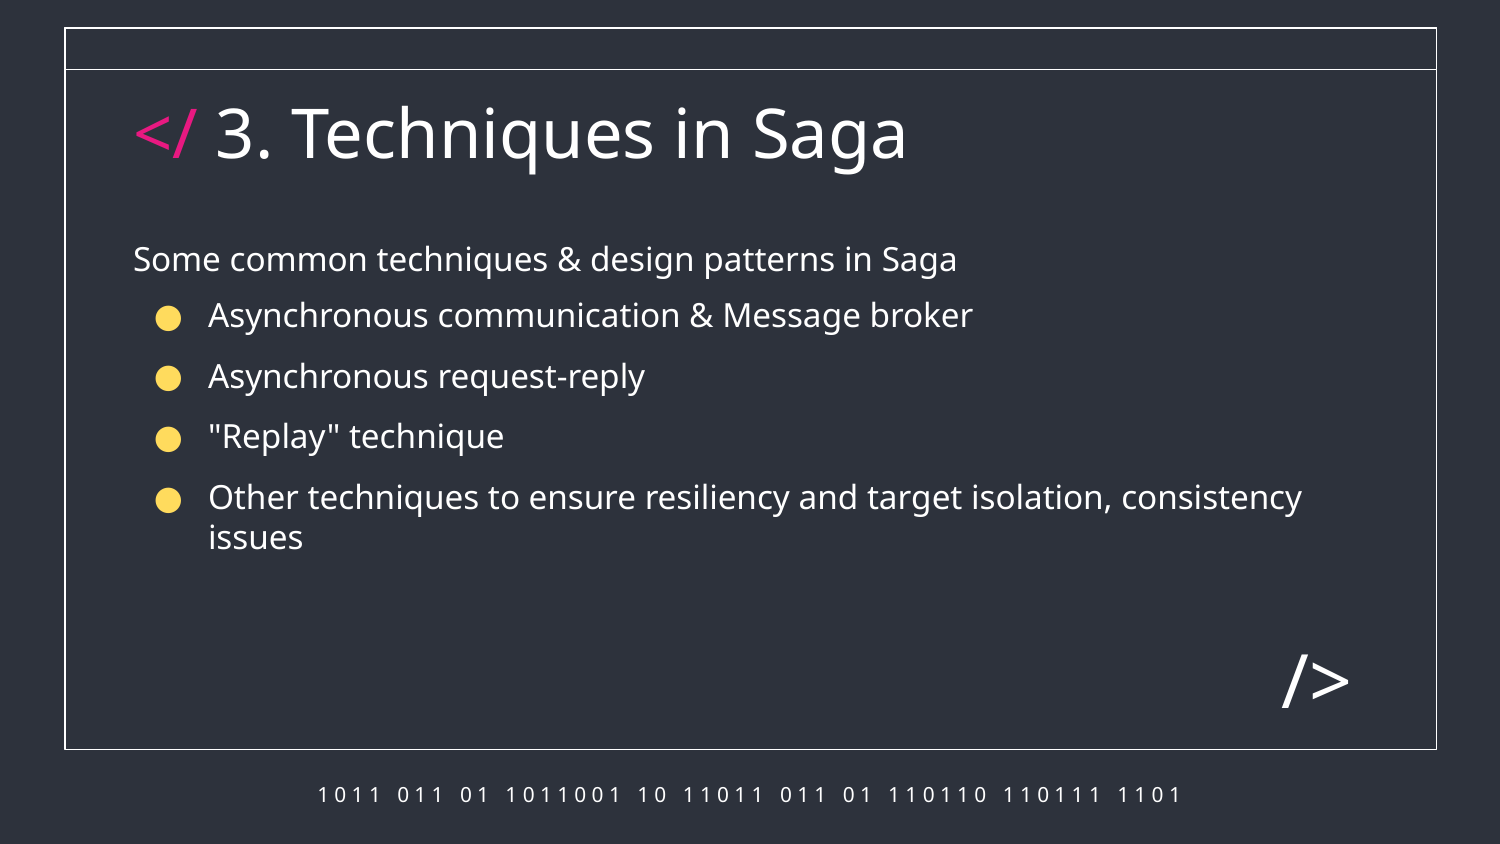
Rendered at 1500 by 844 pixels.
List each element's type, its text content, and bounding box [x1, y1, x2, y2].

text_box /> [1266, 634, 1382, 734]
list Some common techniques & design patterns in Saga Asynchronous communication & Message broker Asynchronous request-reply "Replay" technique Other techniques to ensure resiliency and target isolation, consistency issues [118, 222, 1382, 632]
title </ 3. Techniques in Saga [118, 75, 1382, 170]
